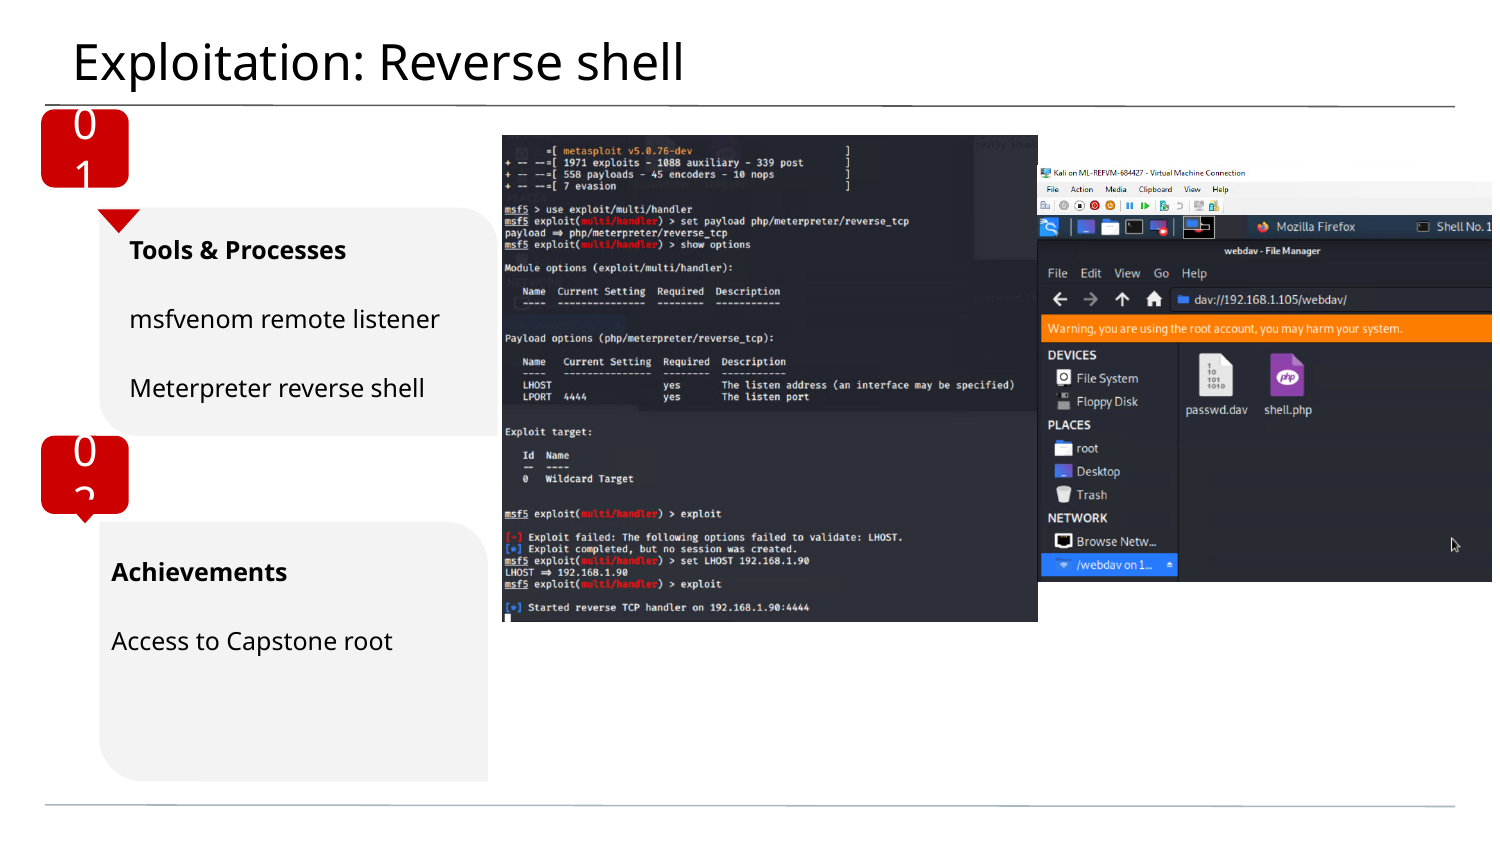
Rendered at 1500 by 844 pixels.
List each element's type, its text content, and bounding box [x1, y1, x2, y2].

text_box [40, 435, 129, 524]
text_box Achievements Access to Capstone root [81, 521, 480, 782]
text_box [41, 109, 141, 234]
text_box [105, 220, 497, 436]
picture [502, 135, 1492, 623]
text_box Tools & Processes msfvenom remote listener Meterpreter reverse shell [99, 200, 488, 419]
text_box [480, 539, 488, 782]
title Exploitation: Reverse shell [0, 0, 1500, 88]
